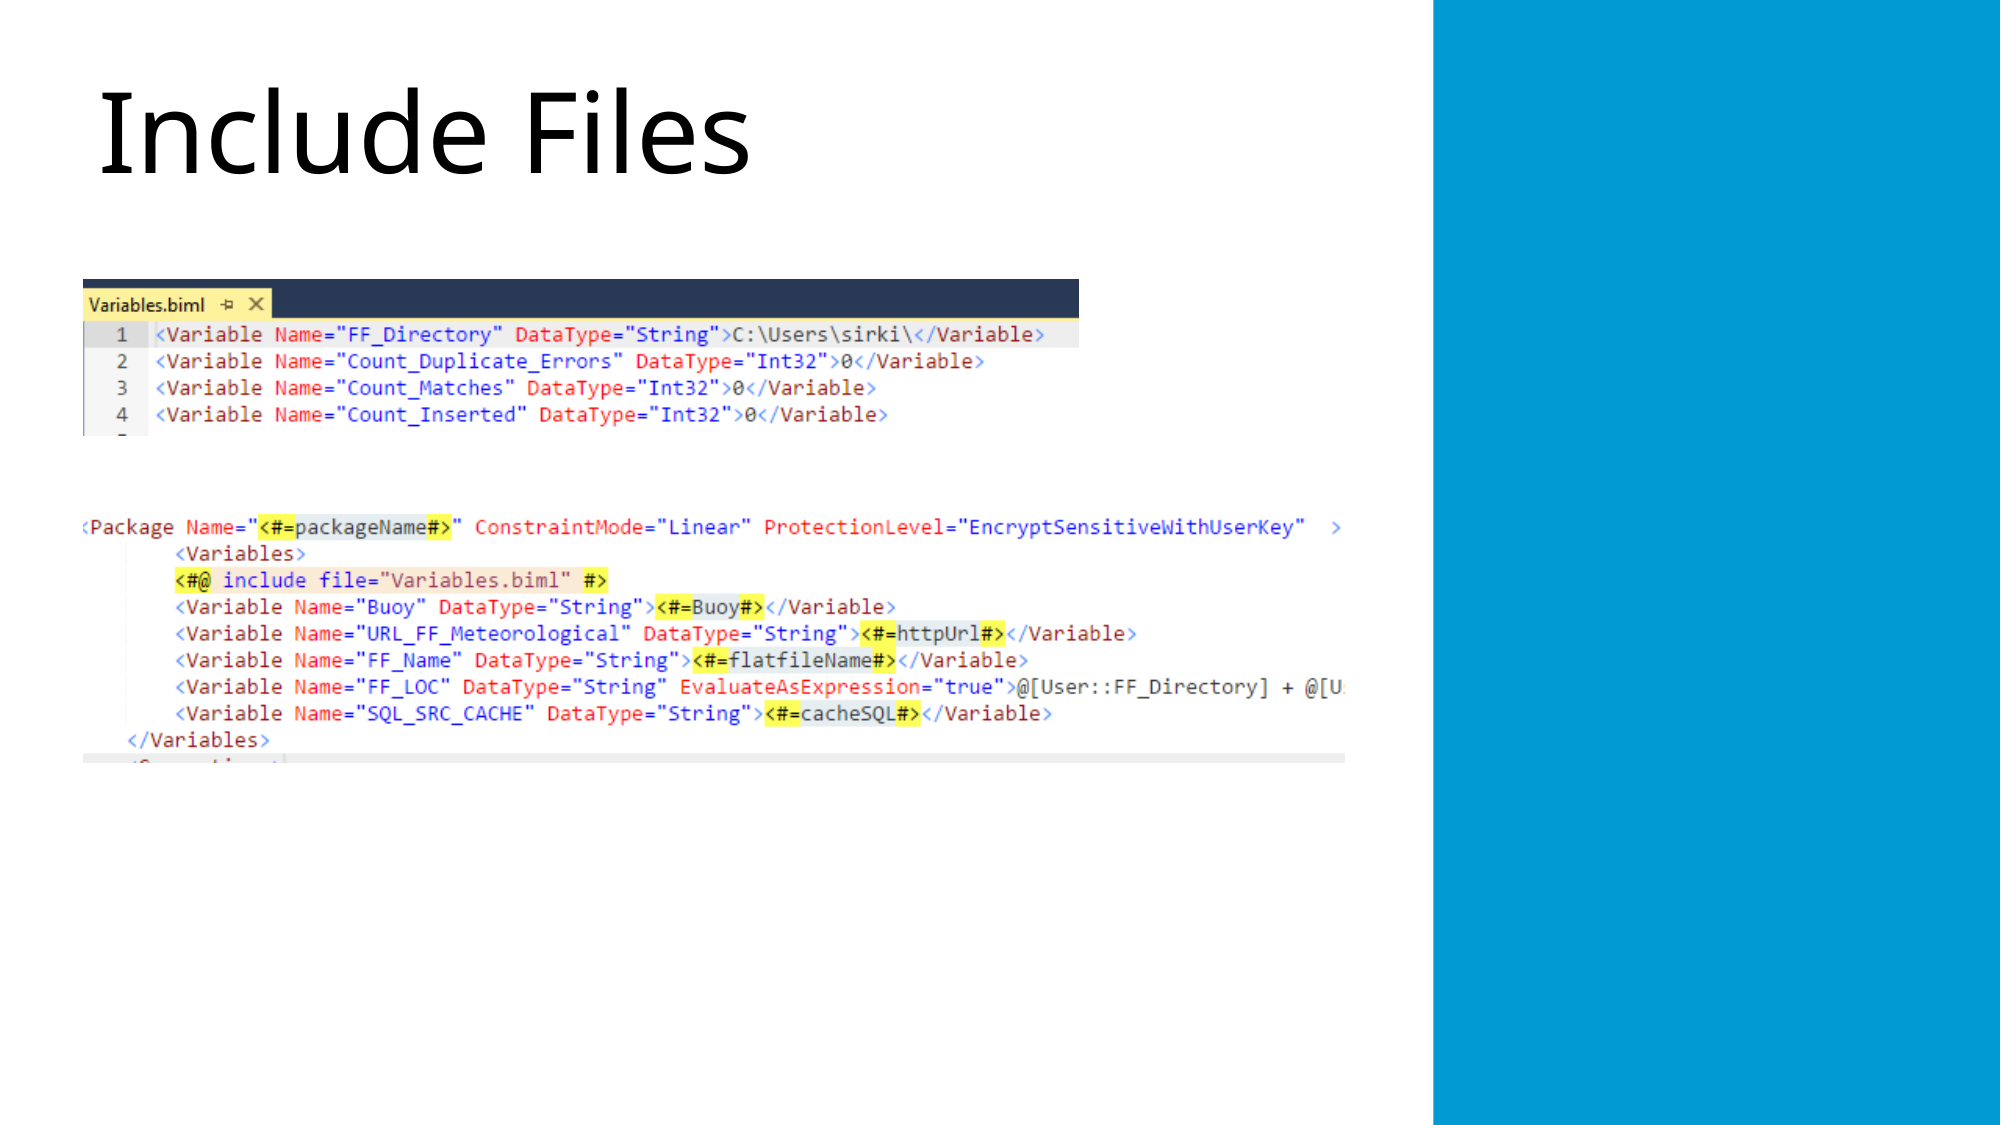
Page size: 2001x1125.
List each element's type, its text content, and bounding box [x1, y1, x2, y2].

title Include Files [83, 28, 1400, 246]
picture [83, 514, 1345, 763]
text_box [1432, 0, 2000, 1125]
picture [83, 279, 1079, 436]
